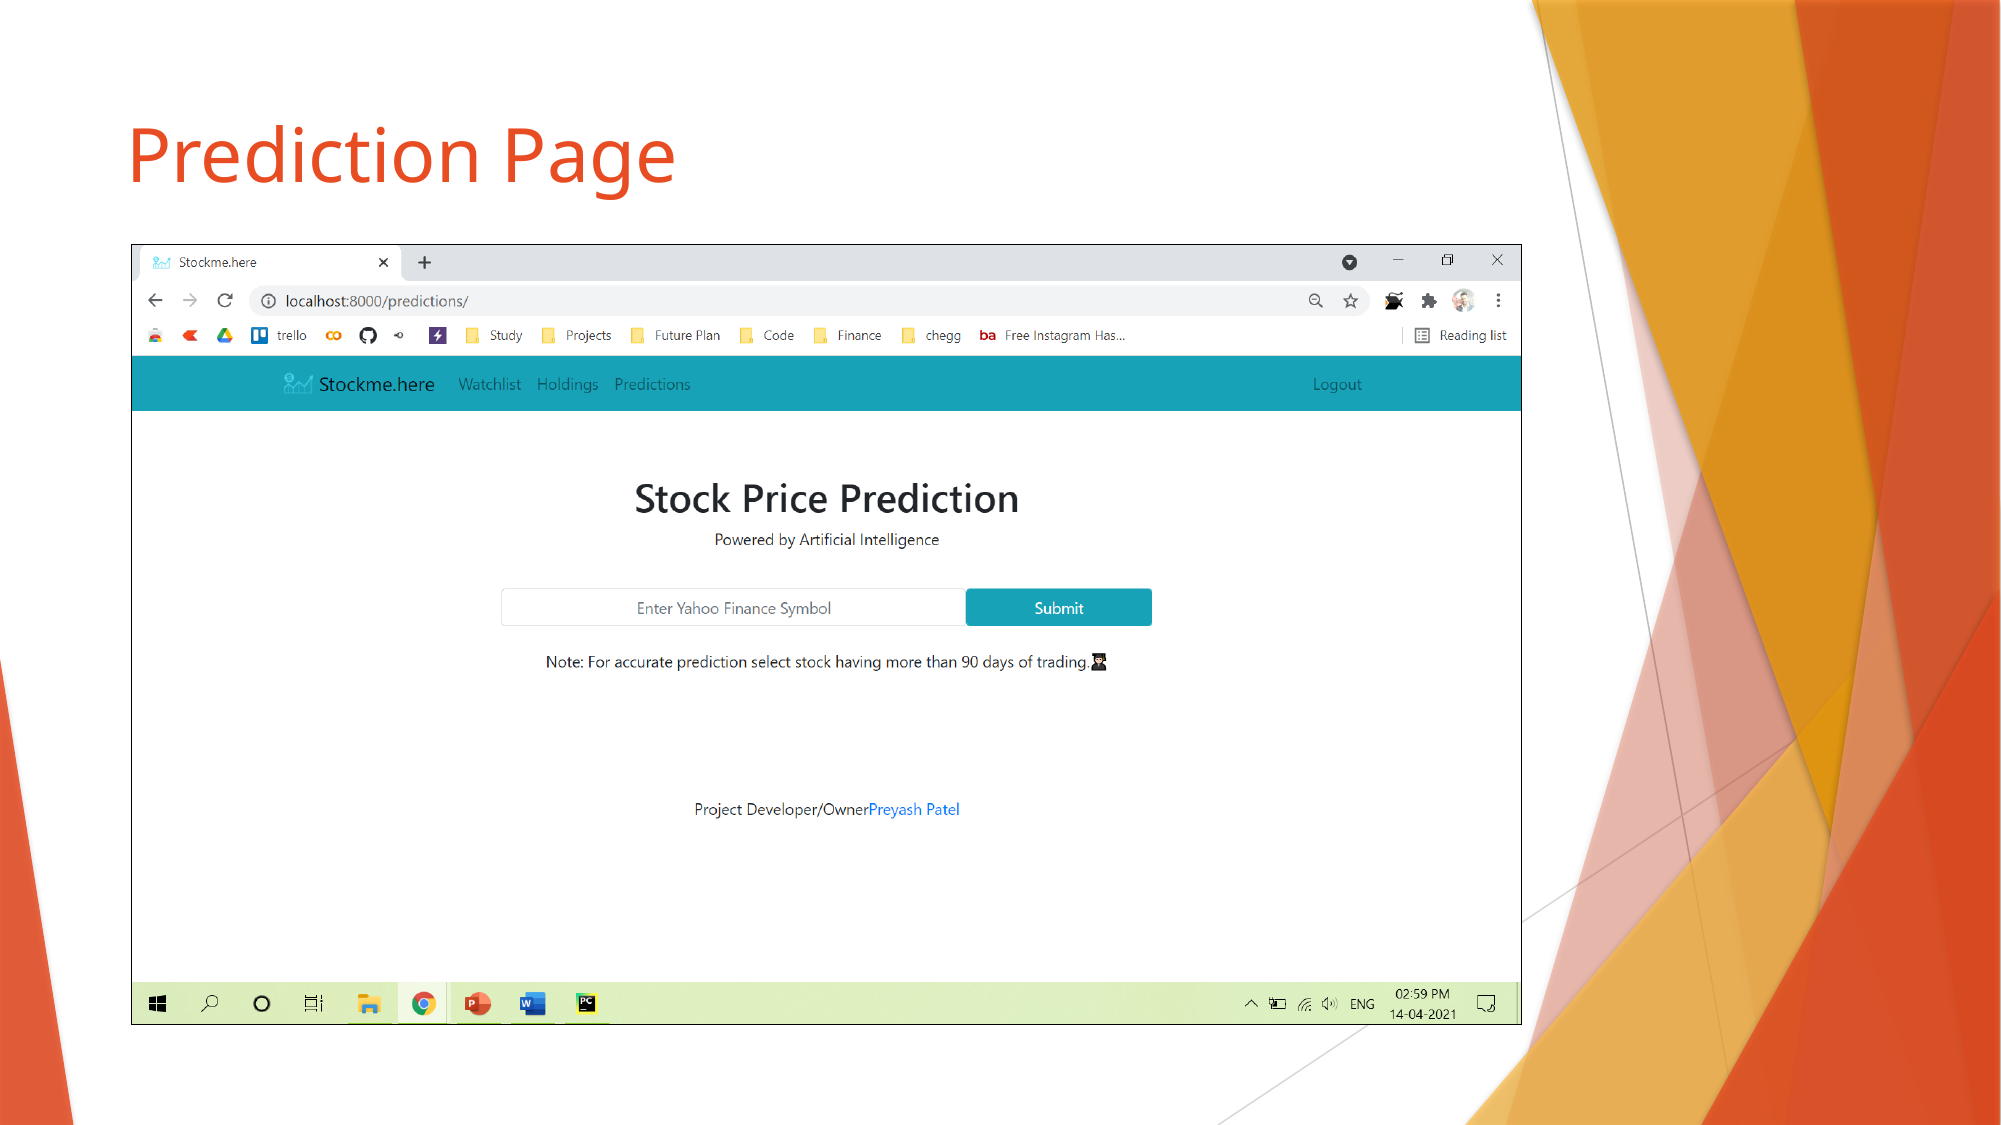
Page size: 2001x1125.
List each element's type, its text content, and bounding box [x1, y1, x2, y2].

title Prediction Page [111, 99, 1522, 317]
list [131, 243, 1522, 1026]
